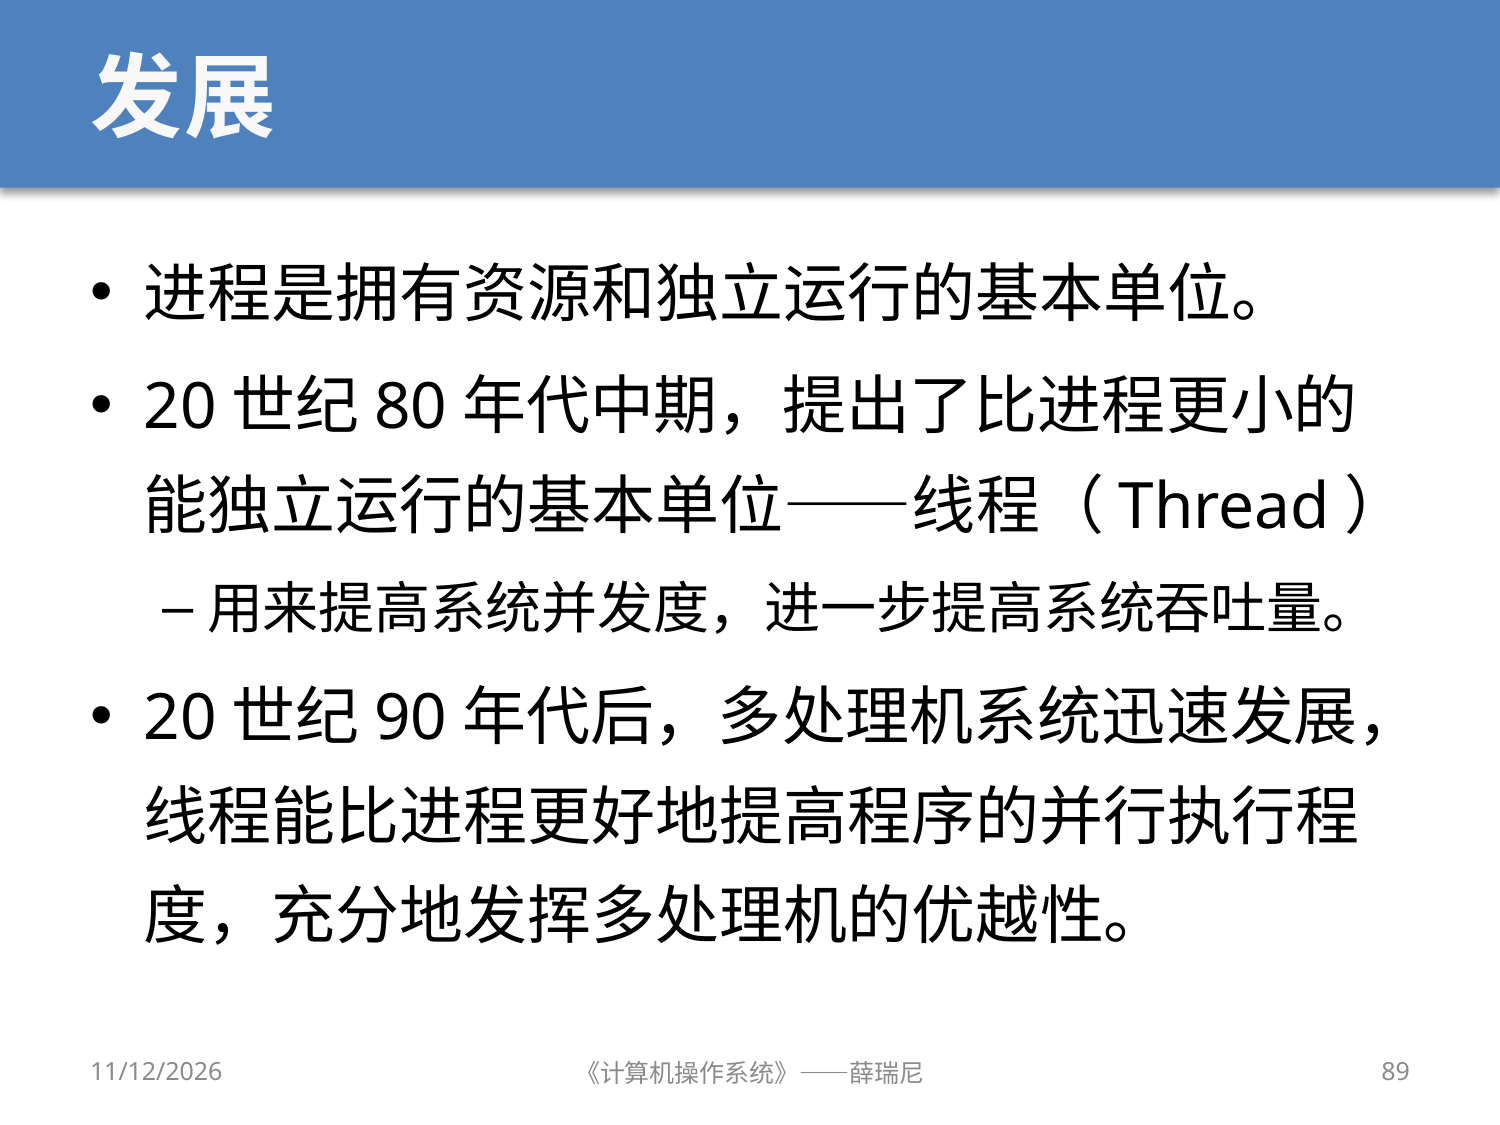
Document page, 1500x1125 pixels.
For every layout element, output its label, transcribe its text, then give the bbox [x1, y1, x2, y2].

slide_number 89 [1074, 1042, 1425, 1103]
footer 《计算机操作系统》——薛瑞尼 [512, 1042, 988, 1103]
list 进程是拥有资源和独立运行的基本单位。 20世纪80年代中期，提出了比进程更小的能独立运行的基本单位——线程（Thread） 用来提高系统并发度，进一步提高系统吞吐量。 20世纪90年代后，多处理机系统迅速发展，线程能比进程更好地提高程序的并行执行程度，充分地发挥多处理机的优越性。 [75, 221, 1425, 1021]
title 发展 [75, 0, 1425, 188]
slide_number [75, 1042, 425, 1103]
